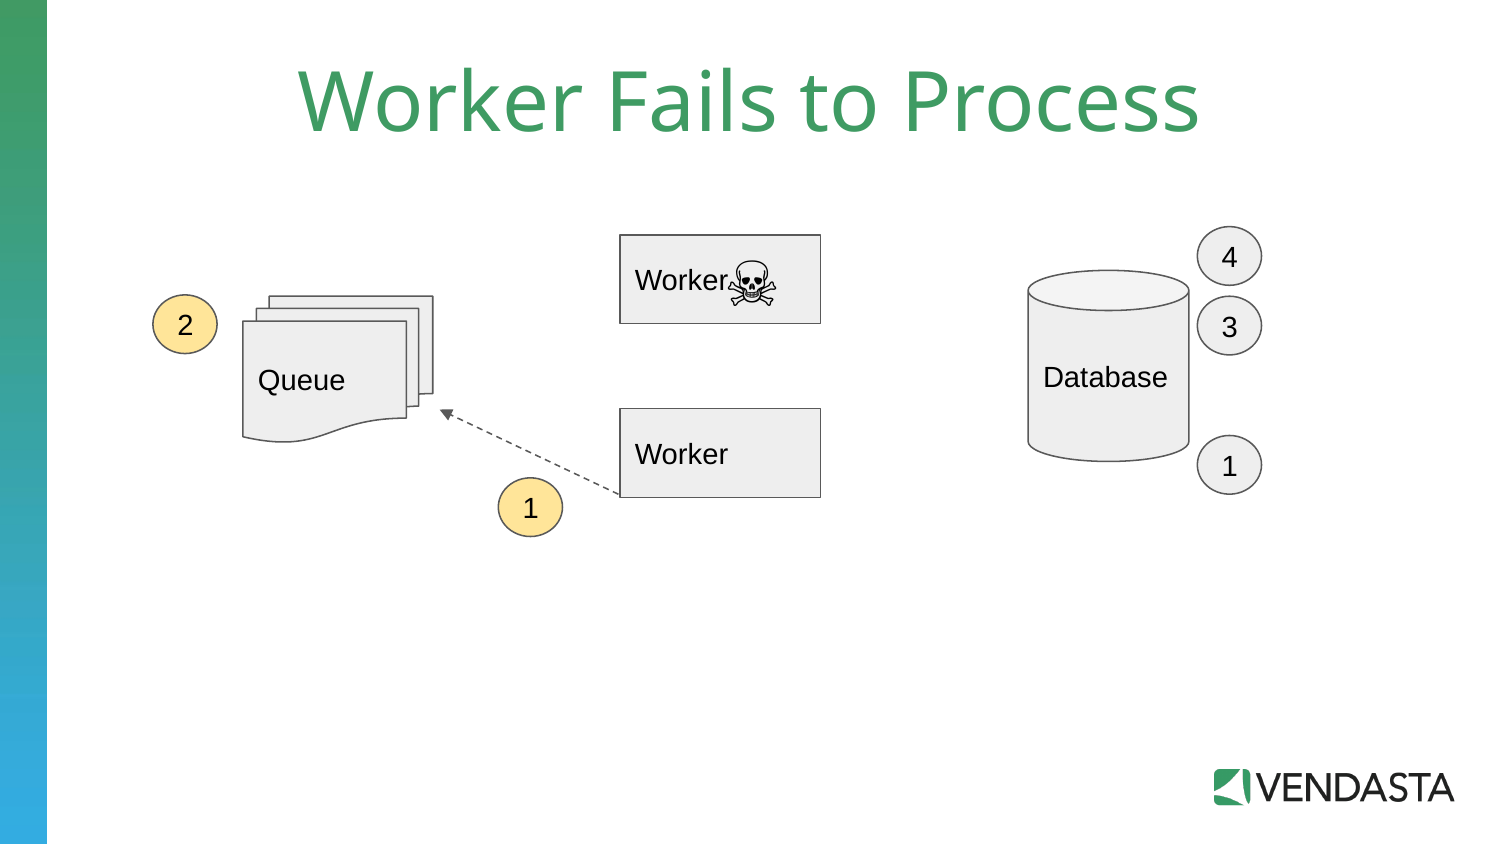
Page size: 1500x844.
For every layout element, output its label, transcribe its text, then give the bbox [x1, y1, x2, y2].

text_box 4 [1197, 226, 1262, 286]
text_box Worker [619, 408, 821, 498]
text_box 1 [498, 504, 563, 537]
text_box Worker [619, 234, 821, 324]
text_box Database [1028, 270, 1189, 462]
text_box 3 [1197, 296, 1262, 355]
text_box 2 [152, 294, 218, 354]
text_box 1 [1197, 435, 1262, 495]
text_box Queue [242, 296, 433, 442]
text_box ☠️ [709, 235, 864, 328]
picture [1188, 747, 1480, 827]
text_box Worker Fails to Process [48, 0, 1462, 197]
picture [0, 0, 48, 844]
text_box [439, 409, 619, 495]
